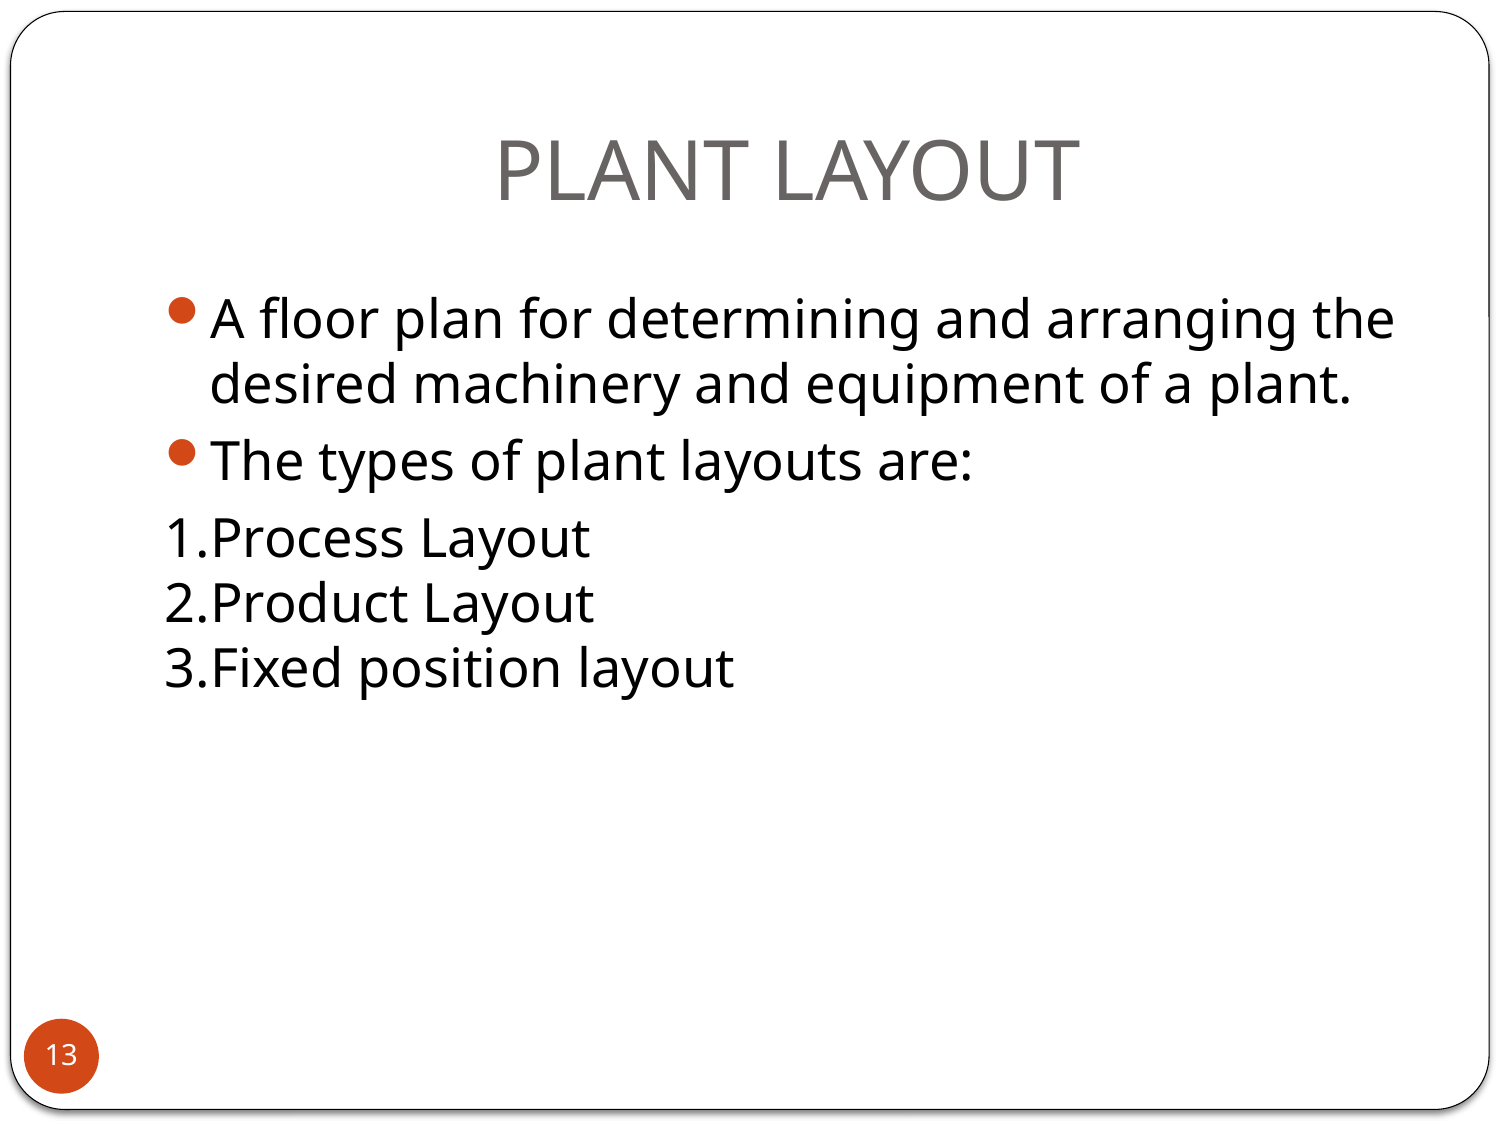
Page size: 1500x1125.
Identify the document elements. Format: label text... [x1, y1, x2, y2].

slide_number 13 [23, 1018, 99, 1094]
list A floor plan for determining and arranging the desired machinery and equipment of a plant. The types of plant layouts are: 1.Process Layout 2.Product Layout 3.Fixed position layout [150, 276, 1425, 988]
title PLANT LAYOUT [150, 45, 1425, 233]
